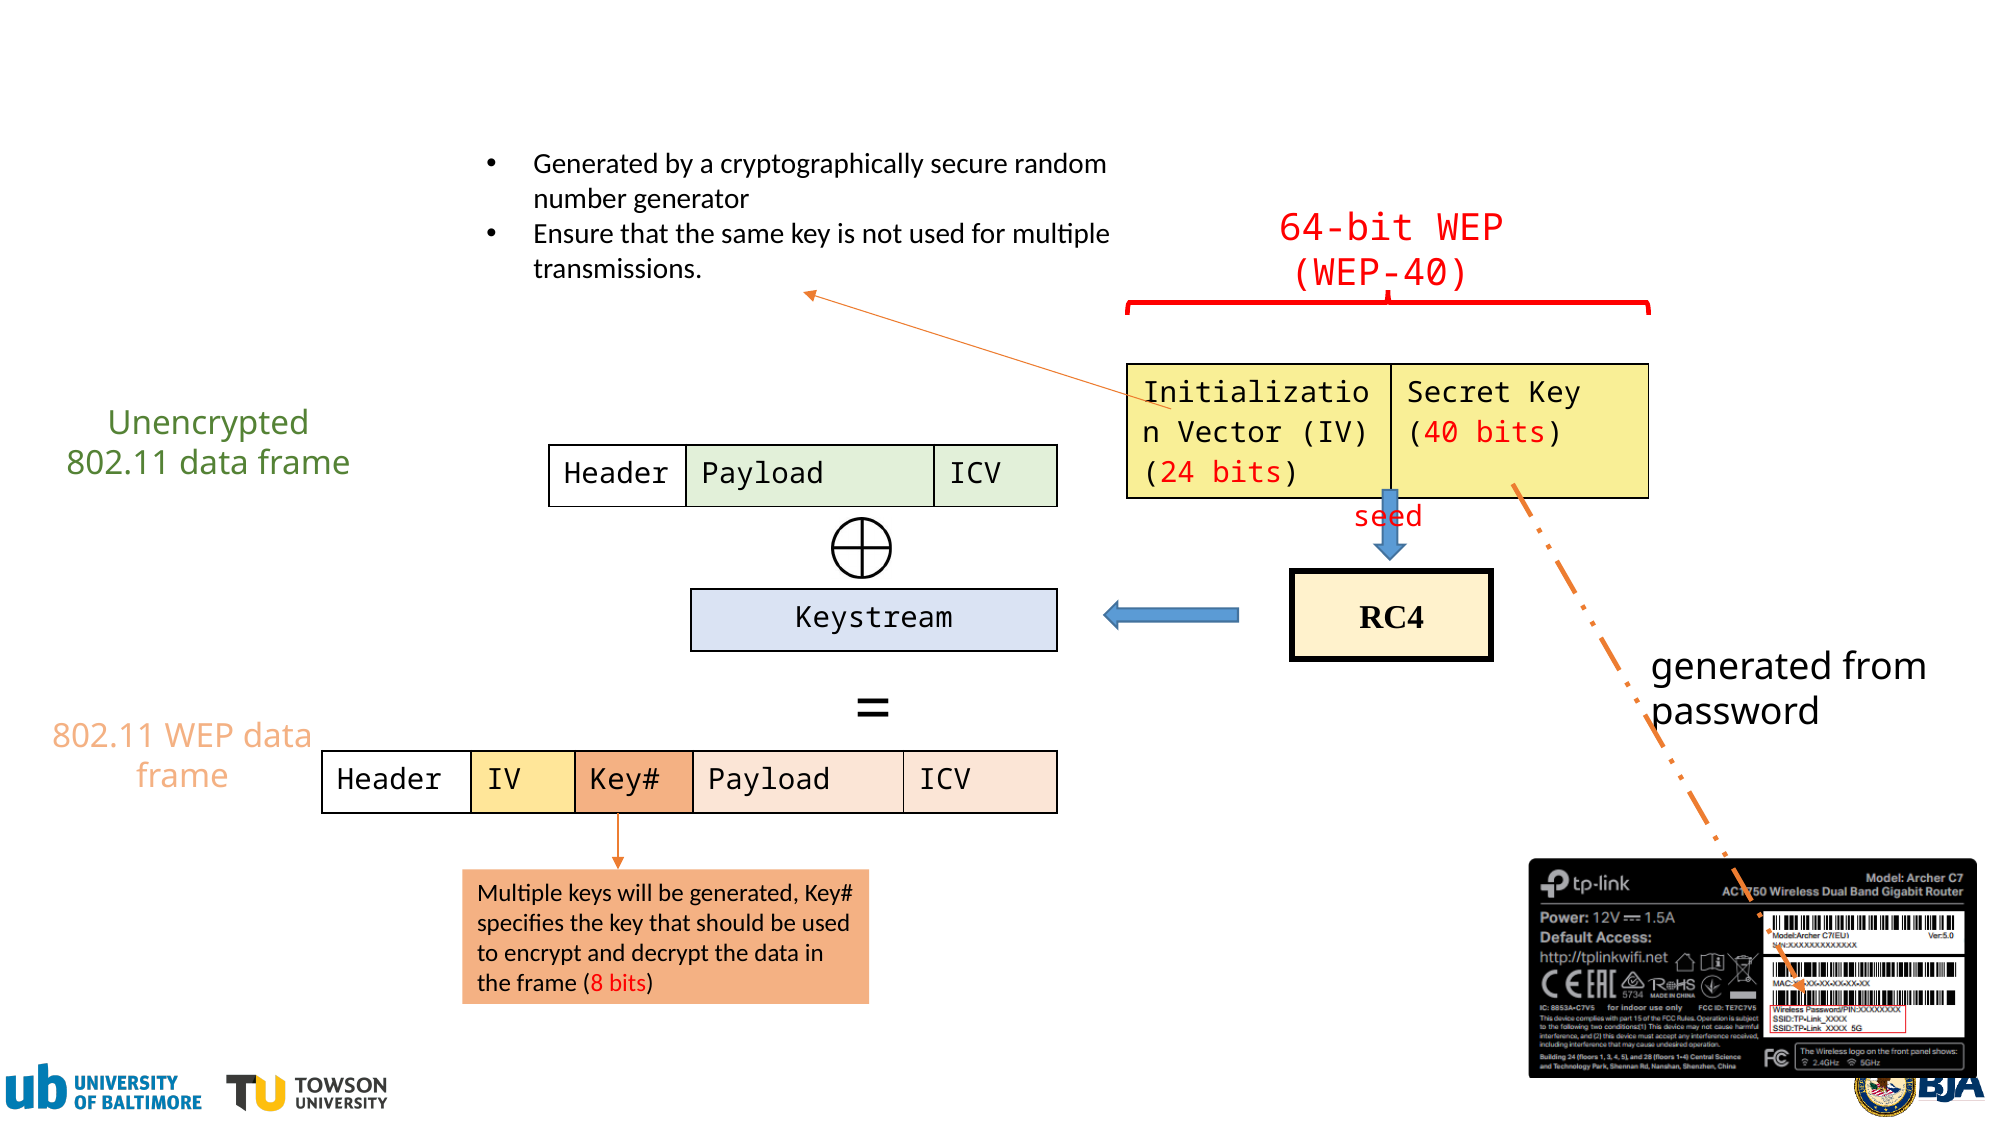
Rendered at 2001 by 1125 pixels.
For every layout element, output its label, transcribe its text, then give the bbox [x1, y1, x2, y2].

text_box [803, 293, 1172, 330]
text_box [1512, 483, 1806, 995]
table_header IV [472, 752, 574, 812]
text_box Unencrypted 802.11 data frame [50, 393, 367, 489]
text_box 64-bit WEP (WEP-40) [1200, 195, 1584, 300]
text_box Generated by a cryptographically secure random number generator Ensure that the same key is not used for multiple transmissions. [471, 137, 1135, 292]
text_box RC4 [1292, 571, 1492, 659]
text_box 802.11 WEP data frame [24, 707, 341, 802]
table_header Payload [694, 774, 903, 812]
table_header Key# [576, 774, 692, 812]
table_header ICV [904, 774, 1056, 812]
picture [1528, 857, 1986, 1117]
text_box generated from password [1806, 634, 1951, 740]
text_box [1372, 540, 1408, 562]
text_box [1172, 300, 1650, 315]
picture [0, 1031, 407, 1125]
table_header Header [323, 752, 470, 812]
text_box Multiple keys will be generated, Key# specifies the key that should be used to encrypt and decrypt the data in the frame (8 bits) [462, 869, 870, 1004]
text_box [485, 330, 1248, 774]
table_header Initialization Vector (IV) (24 bits) [1248, 365, 1390, 497]
text_box seed [1338, 489, 1438, 540]
table_header Secret Key (40 bits) [1392, 365, 1648, 497]
